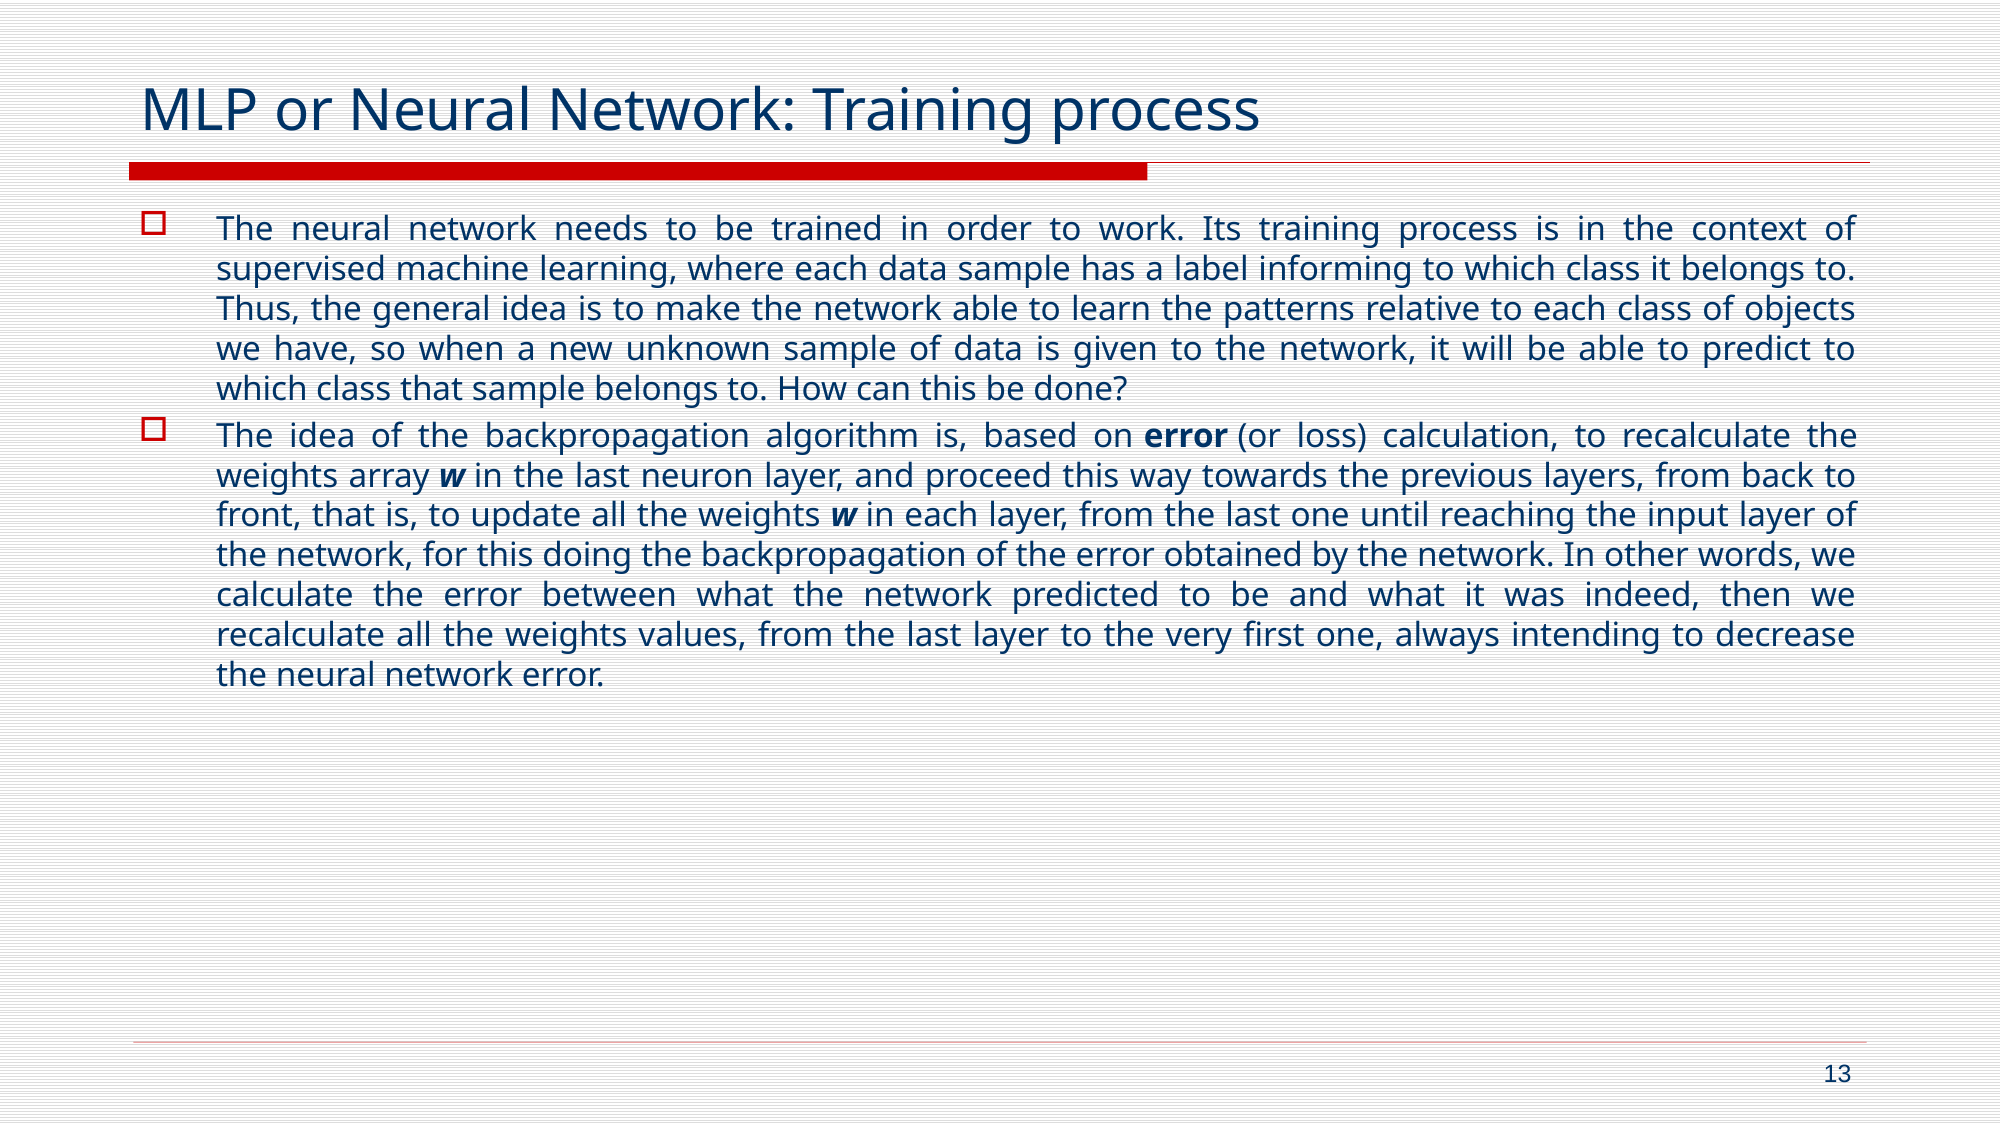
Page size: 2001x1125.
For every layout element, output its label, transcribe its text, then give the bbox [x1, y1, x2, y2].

title MLP or Neural Network: Training process [125, 24, 1876, 150]
list The neural network needs to be trained in order to work. Its training process is in the context of supervised machine learning, where each data sample has a label informing to which class it belongs to. Thus, the general idea is to make the network able to learn the patterns relative to each class of objects we have, so when a new unknown sample of data is given to the network, it will be able to predict to which class that sample belongs to. How can this be done? The idea of the backpropagation algorithm is, based on error (or loss) calculation, to recalculate the weights array w in the last neuron layer, and proceed this way towards the previous layers, from back to front, that is, to update all the weights w in each layer, from the last one until reaching the input layer of the network, for this doing the backpropagation of the error obtained by the network. In other words, we calculate the error between what the network predicted to be and what it was indeed, then we recalculate all the weights values, from the last layer to the very first one, always intending to decrease the neural network error. [123, 200, 1874, 1025]
slide_number 13 [1433, 1049, 1867, 1103]
